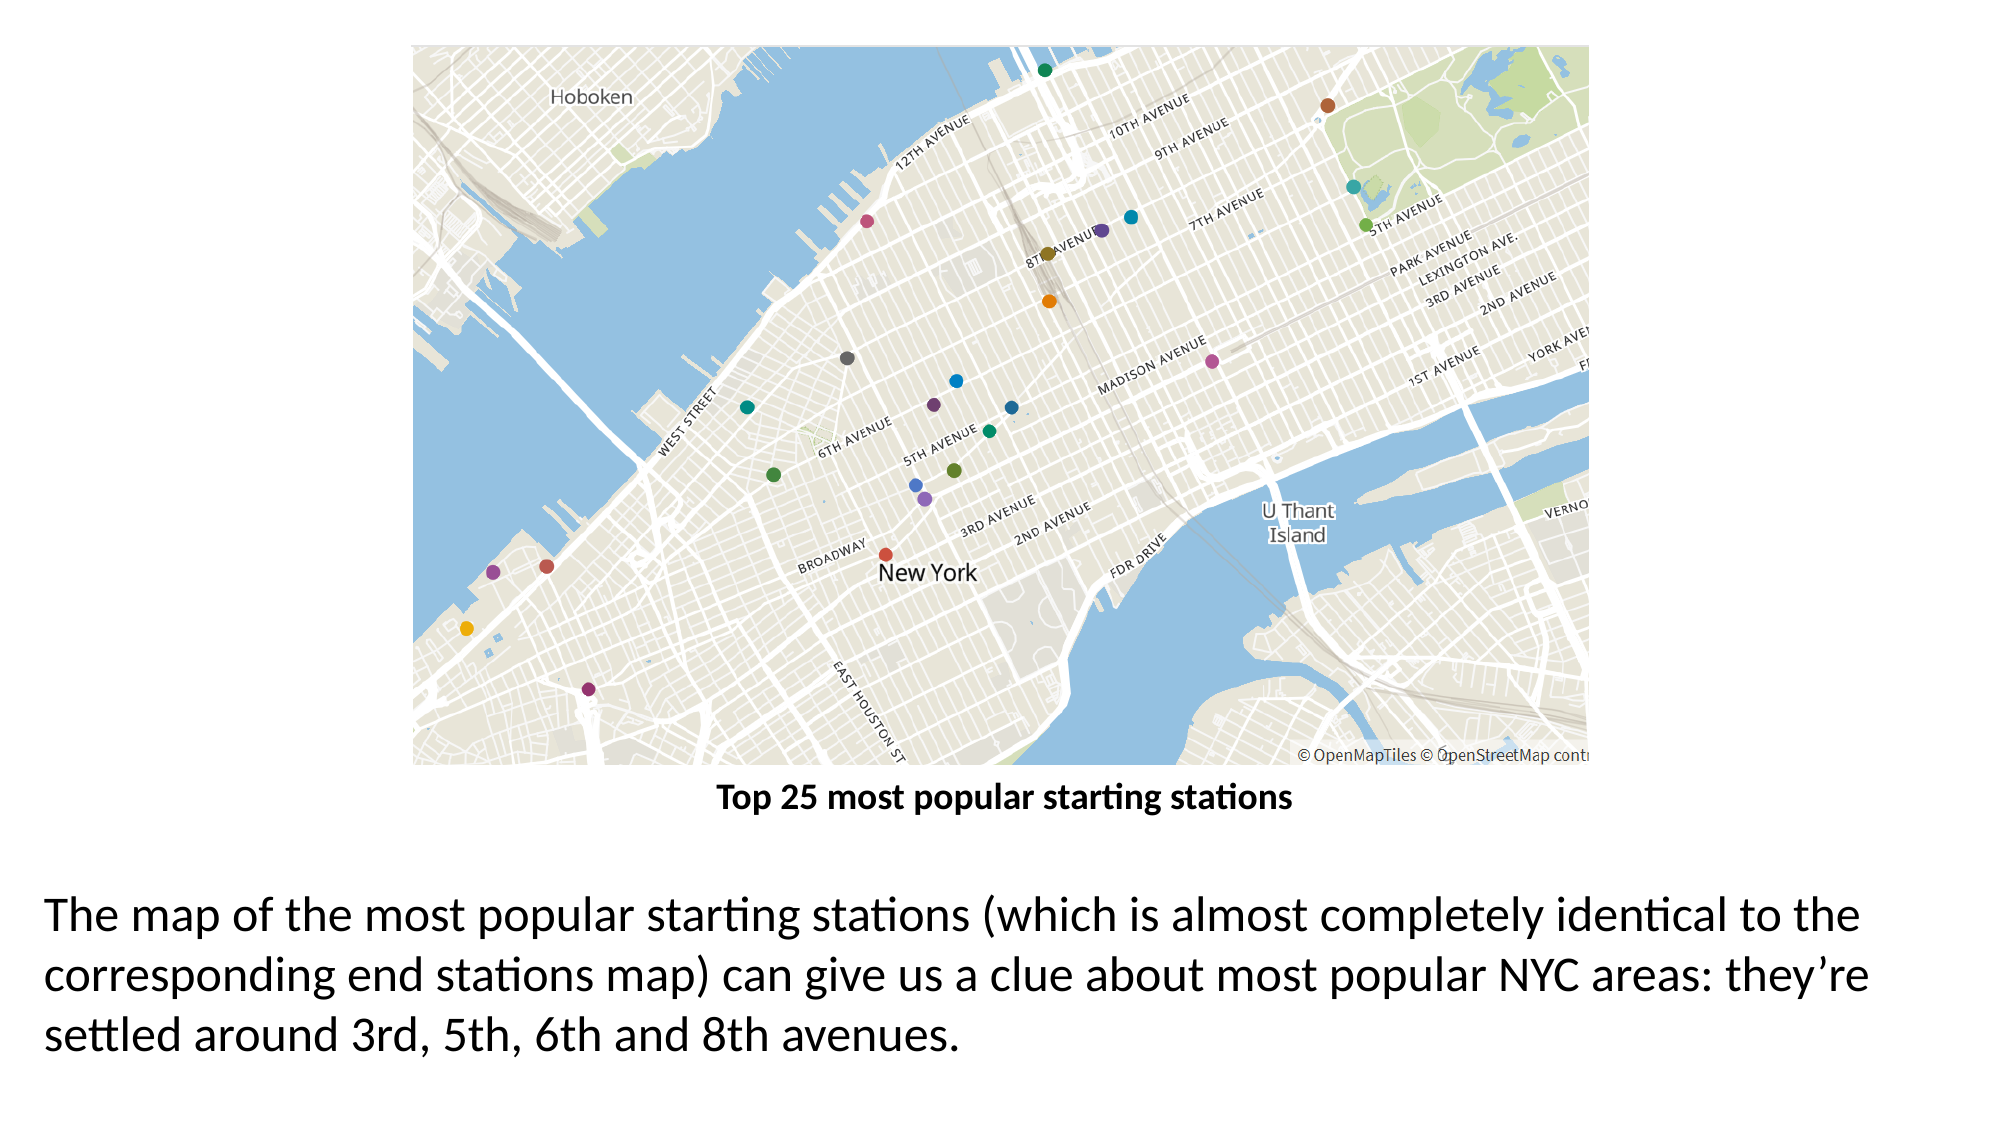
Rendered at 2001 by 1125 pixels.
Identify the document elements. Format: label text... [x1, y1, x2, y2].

picture [411, 45, 1589, 765]
text_box Top 25 most popular starting stations [701, 765, 1511, 824]
text_box The map of the most popular starting stations (which is almost completely identical to the corresponding end stations map) can give us a clue about most popular NYC areas: they’re settled around 3rd, 5th, 6th and 8th avenues. [29, 874, 1988, 1070]
